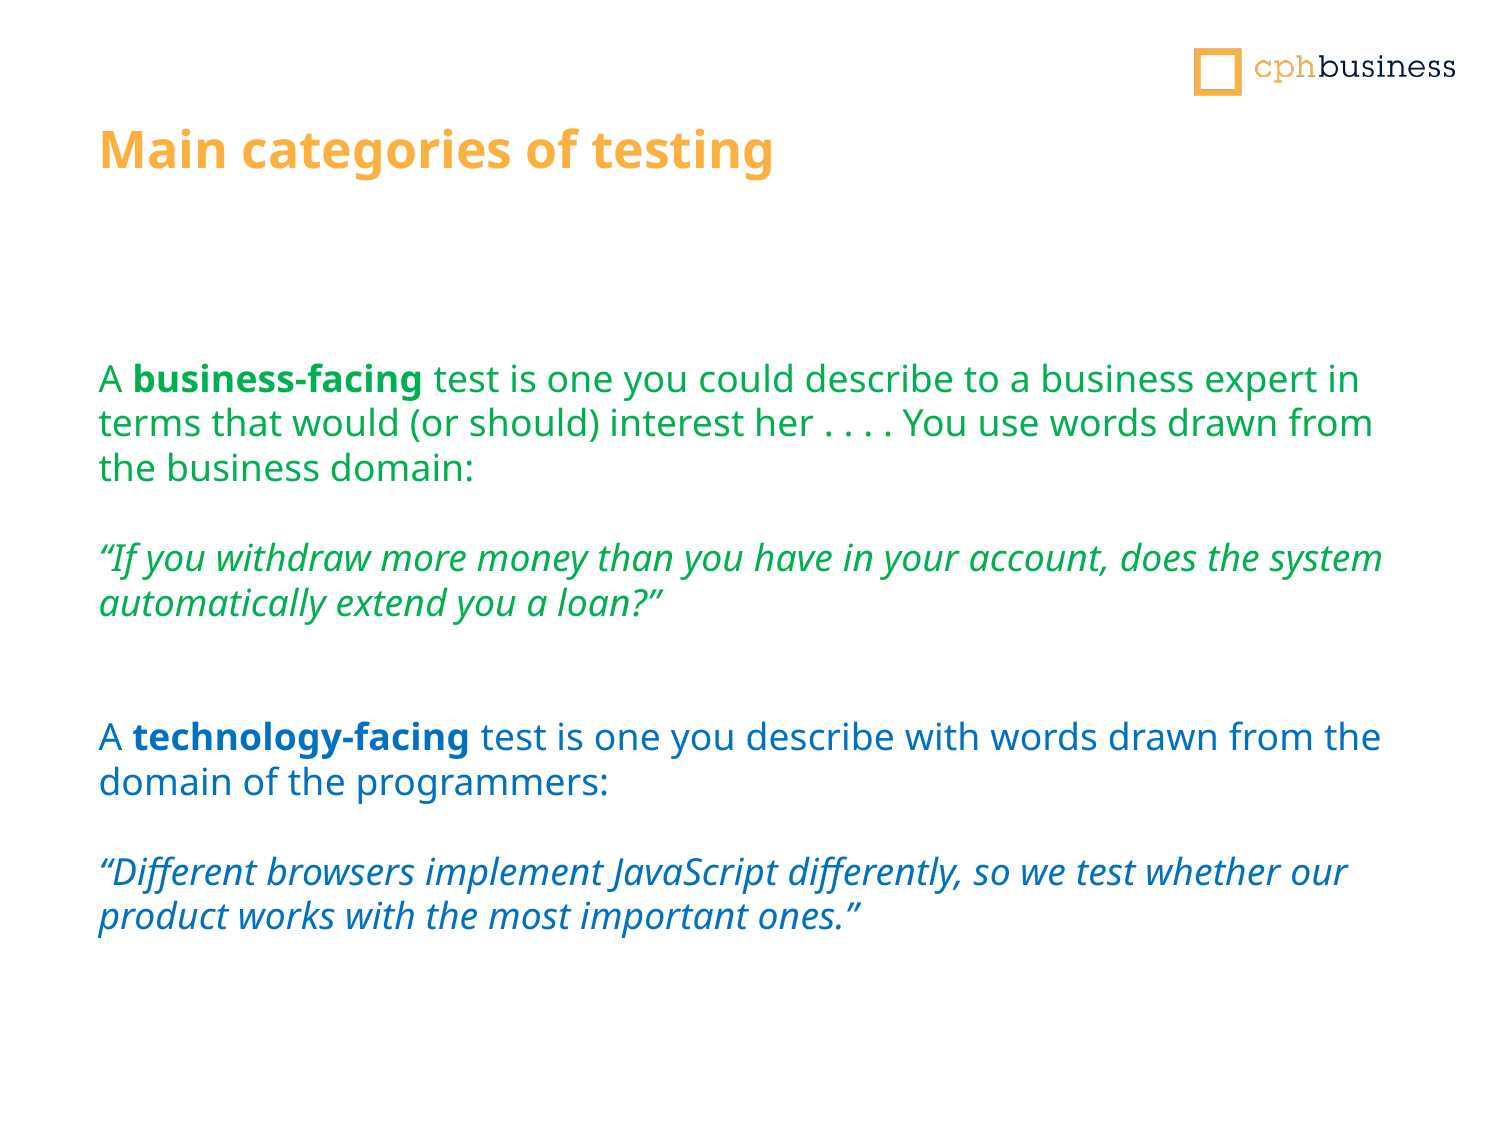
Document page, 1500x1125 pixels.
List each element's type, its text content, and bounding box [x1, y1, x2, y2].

list A business-facing test is one you could describe to a business expert in terms that would (or should) interest her . . . . You use words drawn from the business domain: “If you withdraw more money than you have in your account, does the system automatically extend you a loan?” A technology-facing test is one you describe with words drawn from the domain of the programmers: “Different browsers implement JavaScript differently, so we test whether our product works with the most important ones.” [83, 347, 1411, 967]
list Main categories of testing [83, 109, 1411, 298]
picture [1147, 1, 1500, 143]
